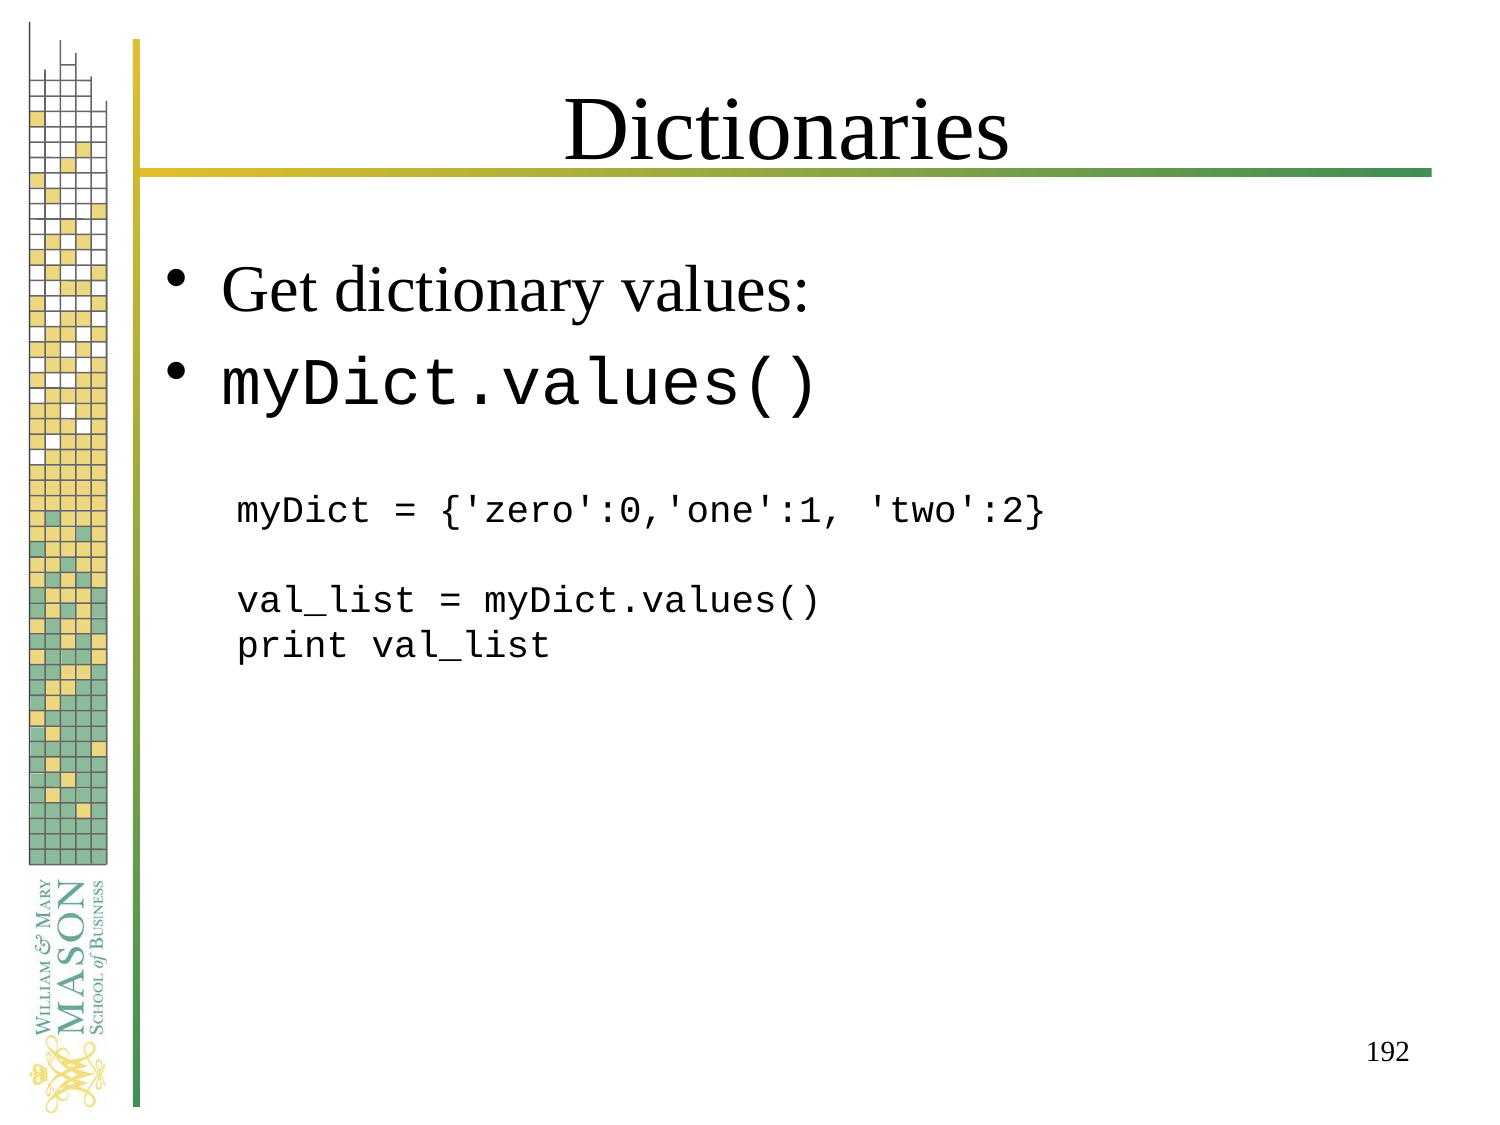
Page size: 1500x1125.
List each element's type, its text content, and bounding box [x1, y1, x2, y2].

text_box myDict = {'zero':0,'one':1, 'two':2} val_list = myDict.values() print val_list [221, 477, 1062, 672]
slide_number 192 [1048, 1024, 1426, 1103]
slide_number 65 [29, 879, 107, 1113]
title Dictionaries [150, 45, 1425, 200]
list Get dictionary values: myDict.values() [150, 237, 1425, 1005]
